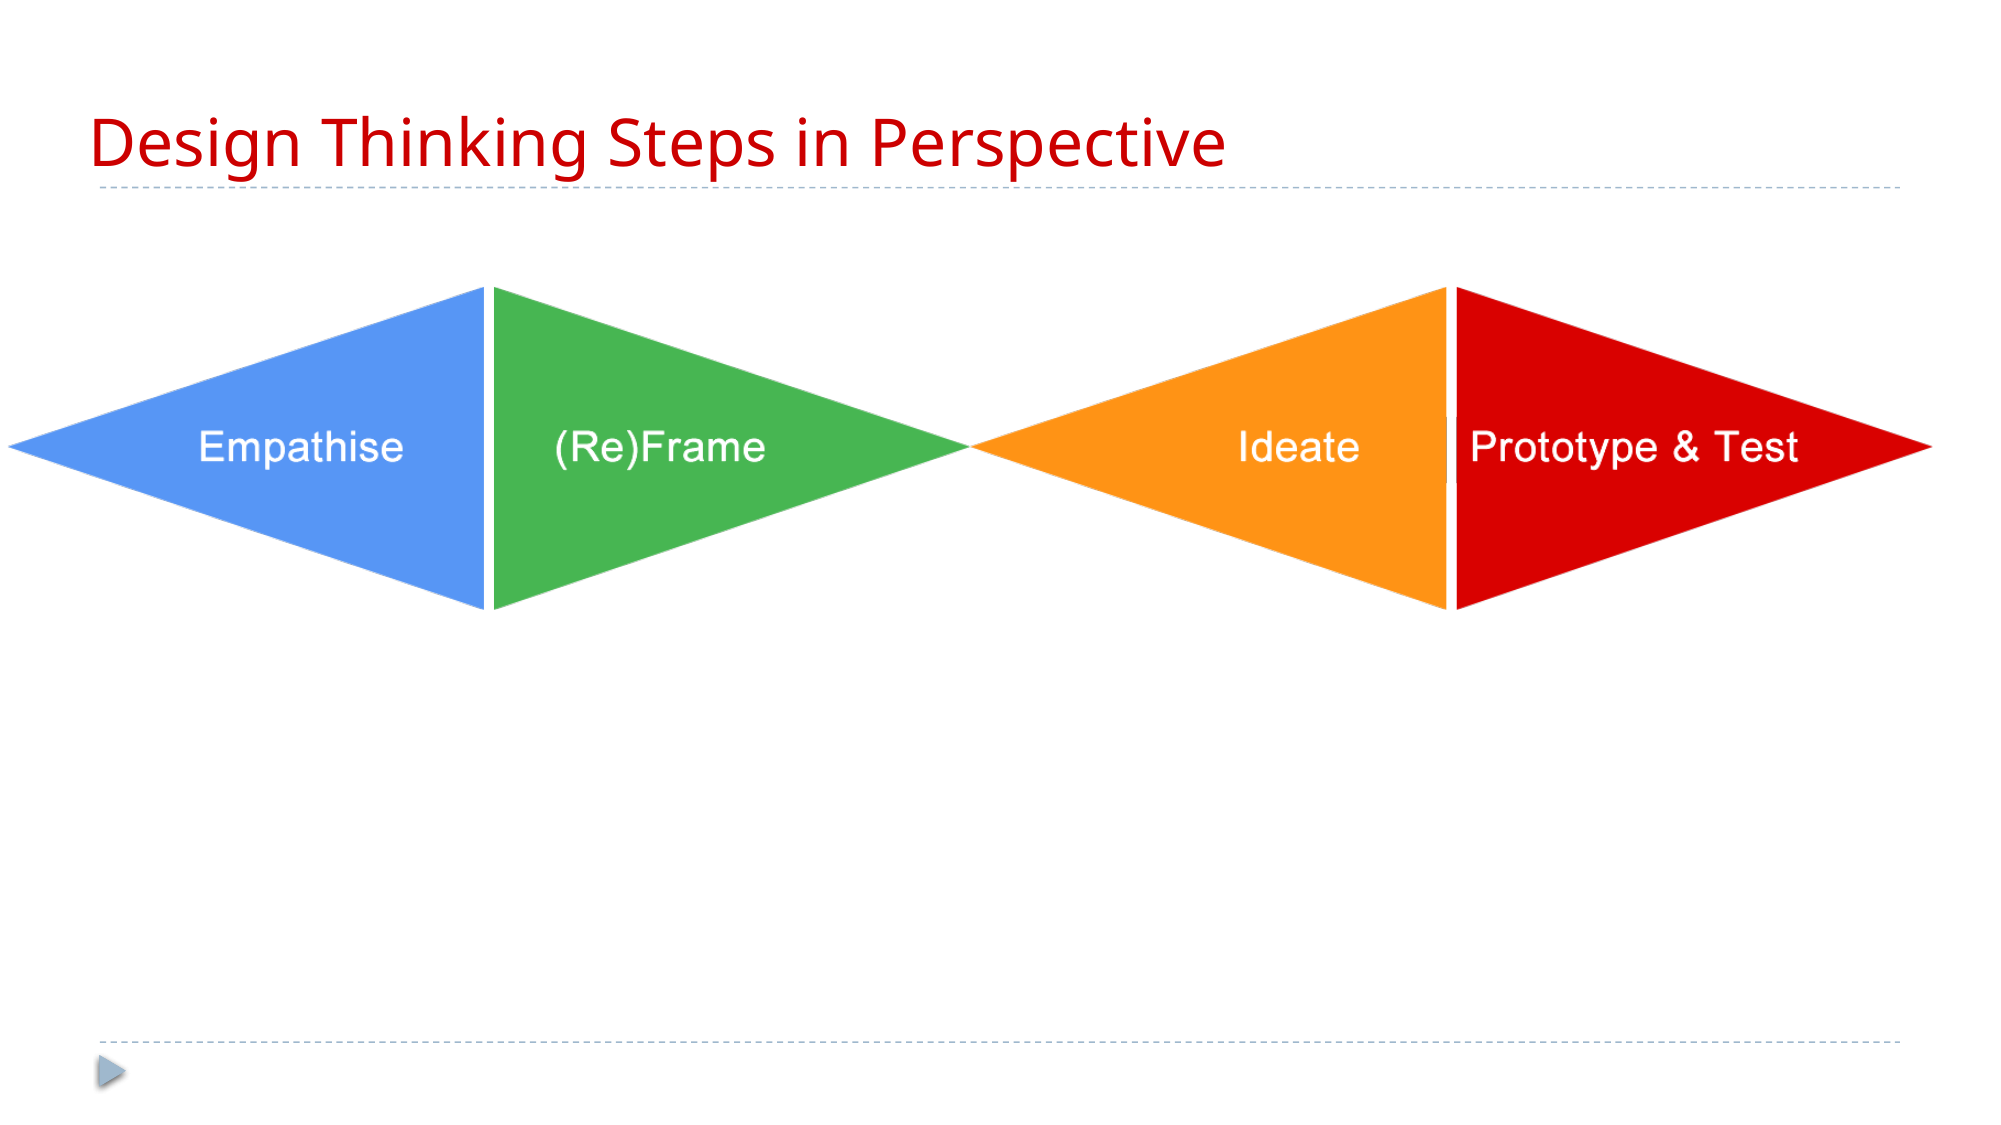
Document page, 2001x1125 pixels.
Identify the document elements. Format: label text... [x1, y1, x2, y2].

picture [0, 213, 2000, 632]
title Design Thinking Steps in Perspective [68, 80, 1932, 206]
